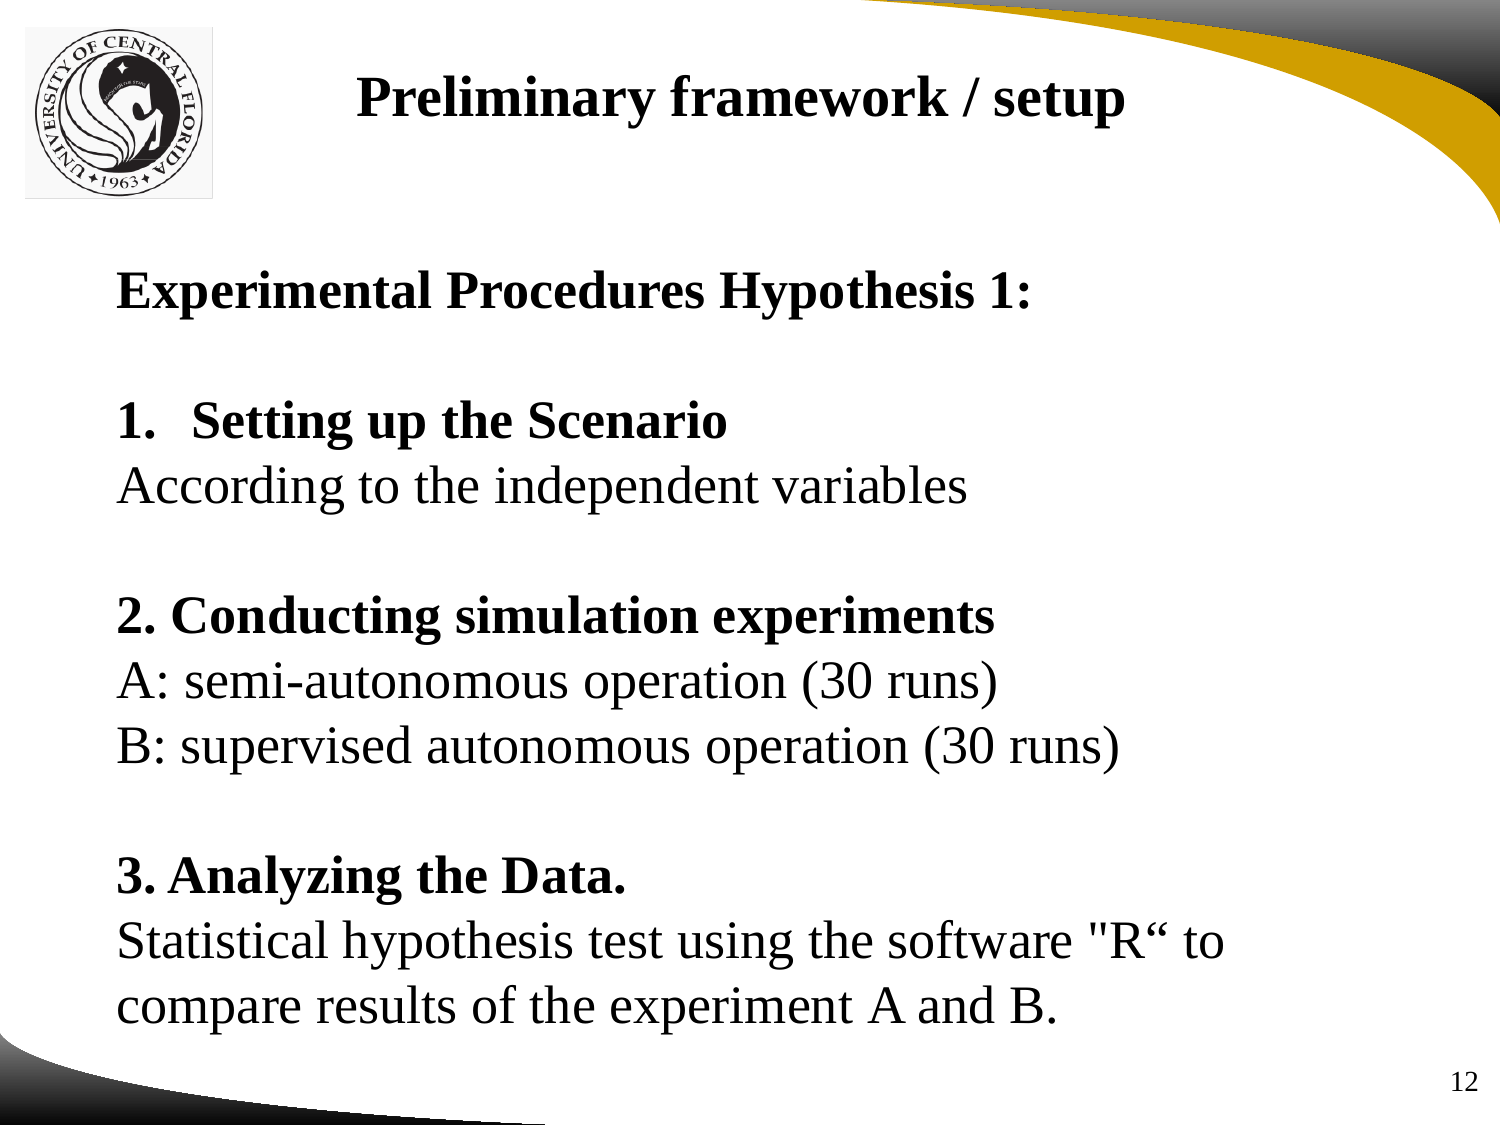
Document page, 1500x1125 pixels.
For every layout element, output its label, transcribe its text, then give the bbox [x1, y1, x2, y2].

picture [24, 26, 213, 199]
slide_number 12 [1181, 1054, 1495, 1125]
text_box Preliminary framework / setup [101, 50, 1382, 201]
text_box Experimental Procedures Hypothesis 1: Setting up the Scenario According to the independent variables 2. Conducting simulation experiments A: semi-autonomous operation (30 runs) B: supervised autonomous operation (30 runs) 3. Analyzing the Data. Statistical hypothesis test using the software "R“ to compare results of the experiment A and B. [101, 246, 1382, 1055]
